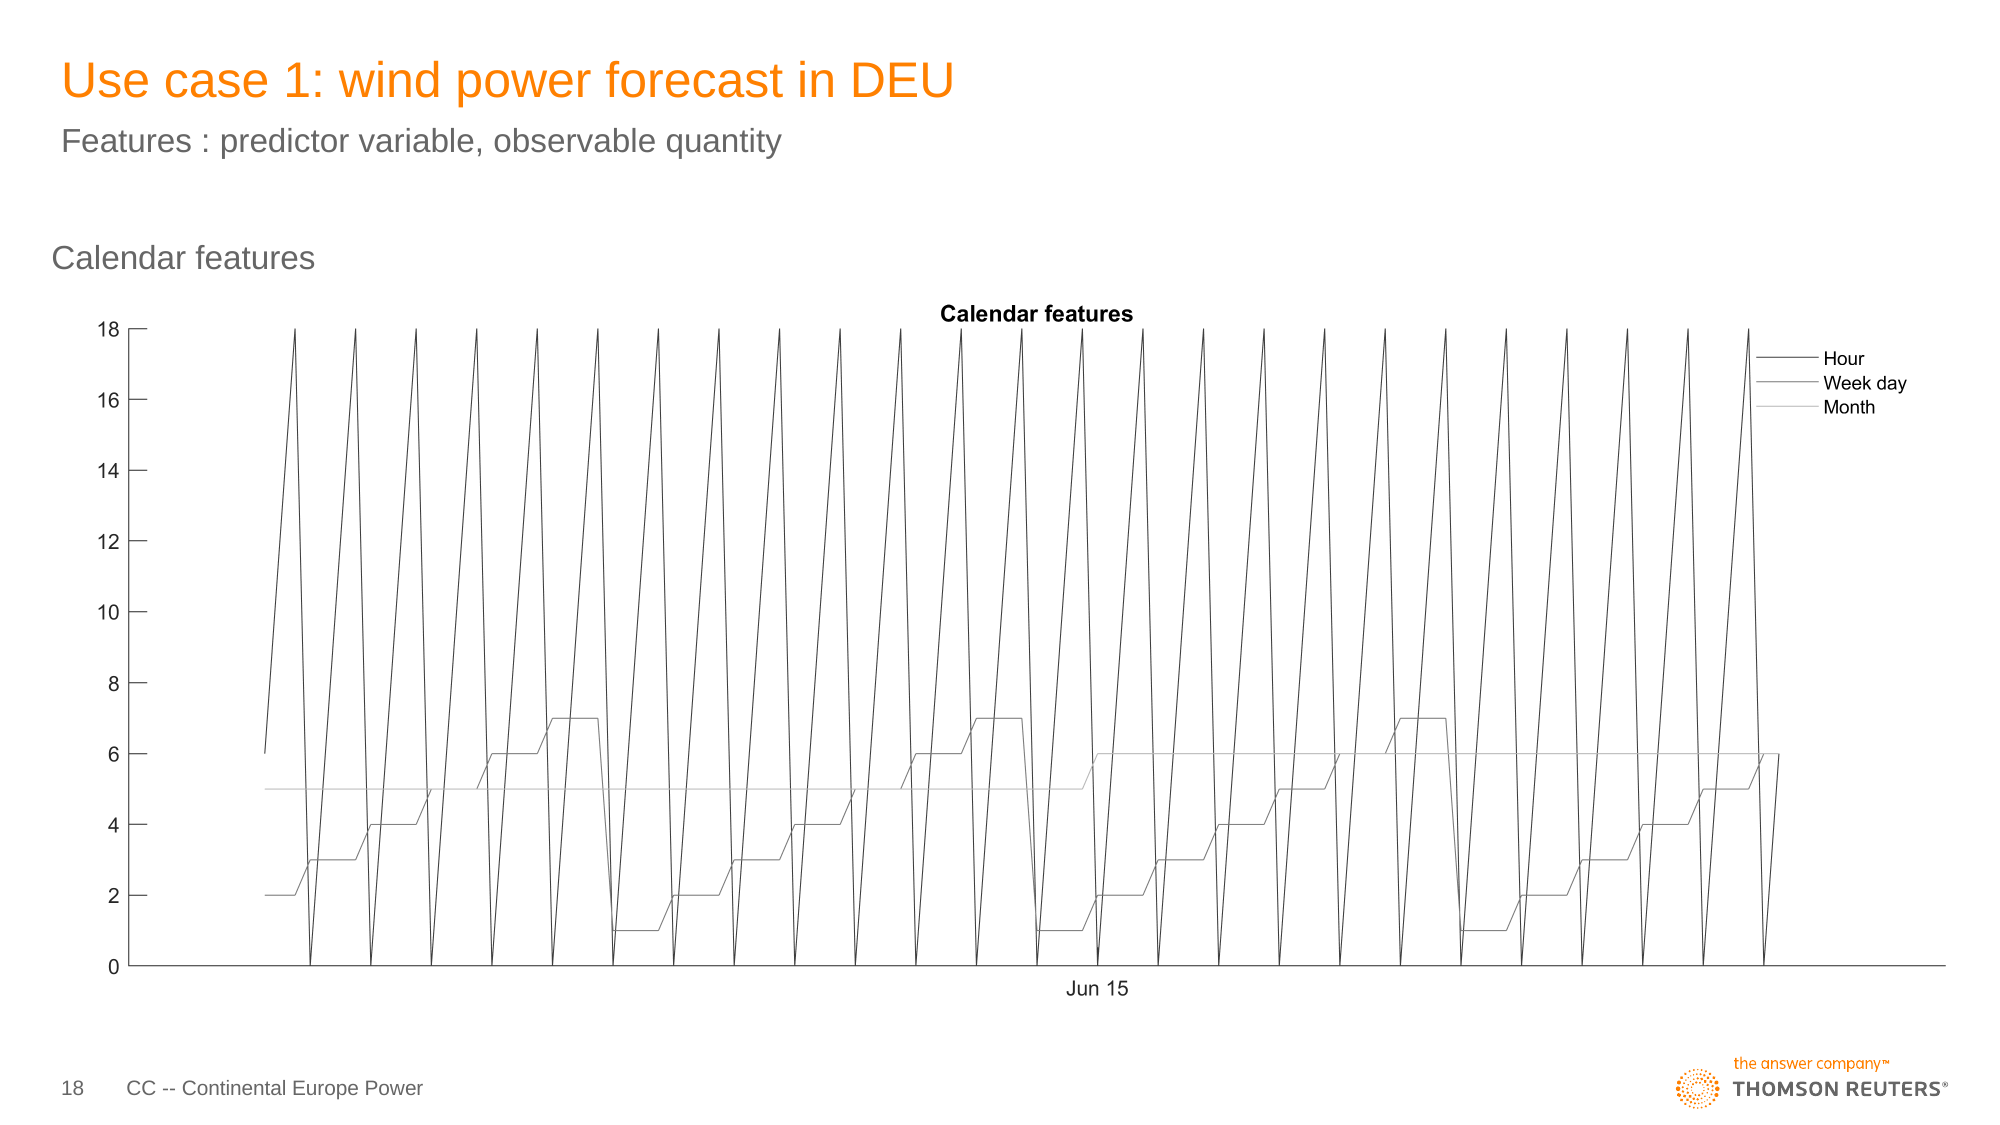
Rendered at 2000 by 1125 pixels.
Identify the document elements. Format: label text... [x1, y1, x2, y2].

picture [97, 304, 1946, 996]
list Calendar features [51, 235, 472, 280]
slide_number 18 [61, 1074, 125, 1125]
title Use case 1: wind power forecast in DEU [61, 47, 1750, 118]
footer CC -- Continental Europe Power [126, 1074, 1000, 1125]
list Features : predictor variable, observable quantity [60, 118, 1750, 163]
